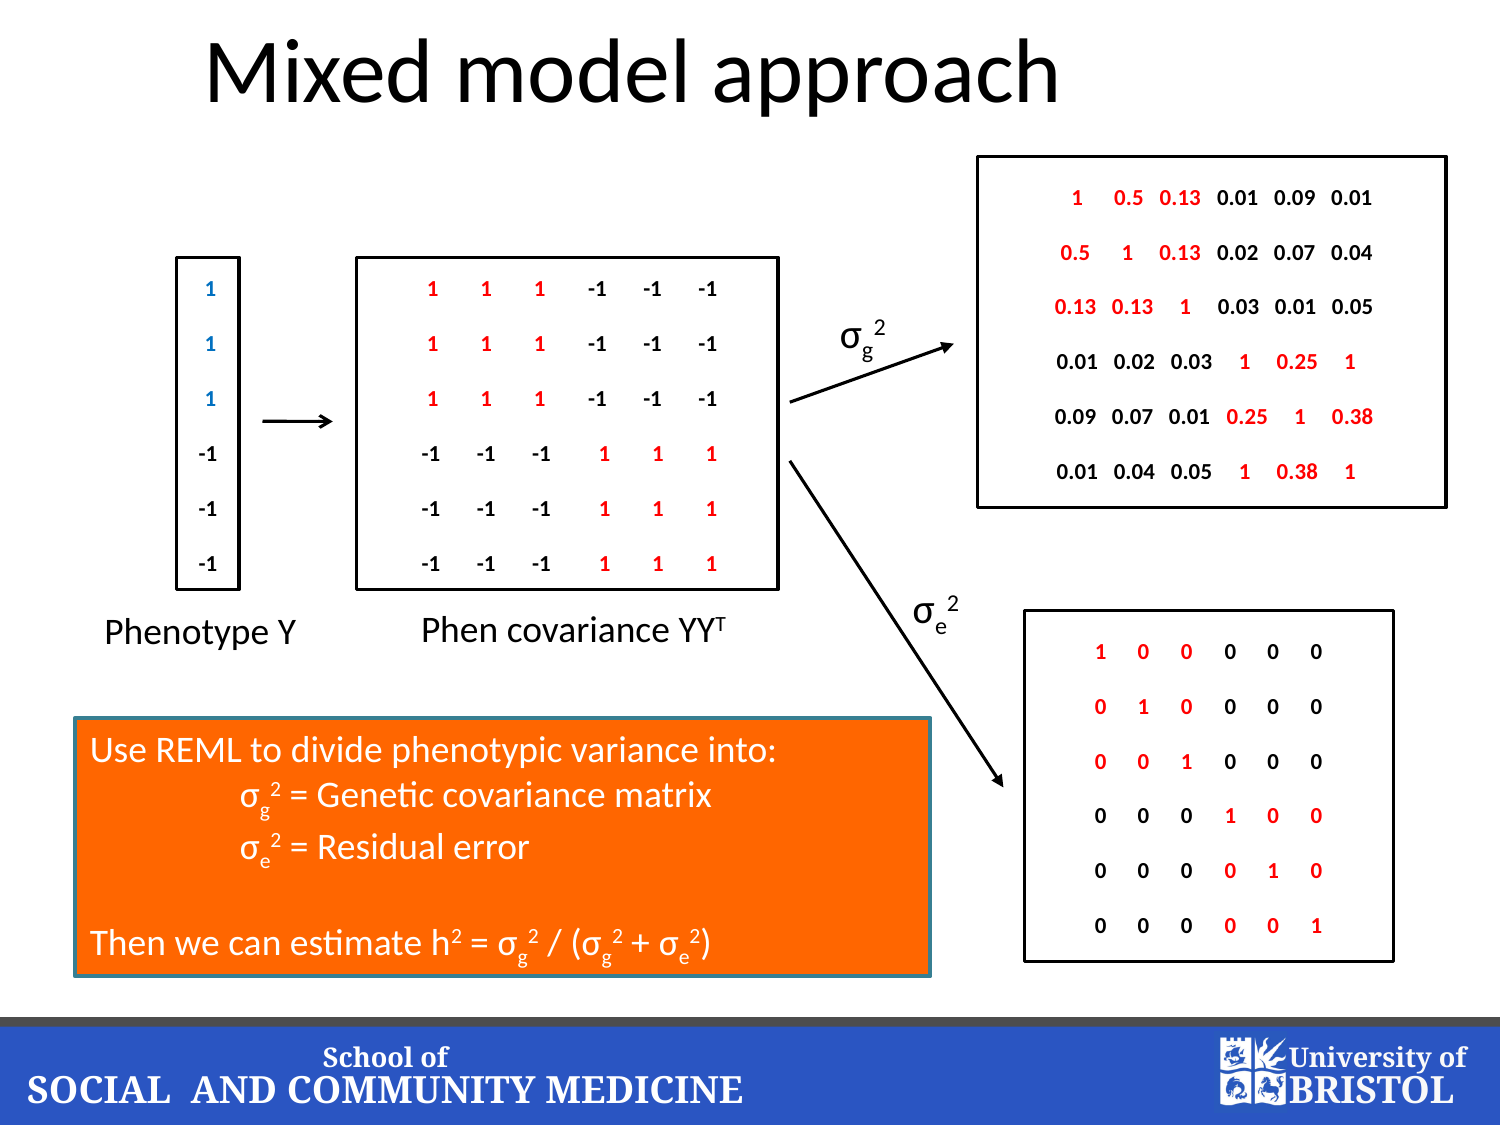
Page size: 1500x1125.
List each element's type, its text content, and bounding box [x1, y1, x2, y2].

text_box 1 0 0 0 0 0 0 1 0 0 0 0 0 0 1 0 0 0 0 0 0 1 0 0 0 0 0 0 1 0 0 0 0 0 0 1 [1024, 610, 1394, 962]
text_box [931, 341, 954, 354]
text_box 1 0.5 0.13 0.01 0.09 0.01 0.5 1 0.13 0.02 0.07 0.04 0.13 0.13 1 0.03 0.01 0.05 0.01 0.02 0.03 1 0.25 1 0.09 0.07 0.01 0.25 1 0.38 0.01 0.04 0.05 1 0.38 1 [977, 156, 1447, 508]
text_box 1 1 1 -1 -1 -1 [176, 257, 240, 590]
text_box σe2 [897, 574, 1004, 647]
title Mixed model approach [0, 0, 1309, 160]
text_box Phenotype Y [89, 599, 312, 660]
text_box [911, 647, 1004, 788]
text_box Phen covariance YYT [406, 597, 741, 658]
picture [1214, 1031, 1288, 1113]
text_box σg2 [824, 299, 931, 371]
text_box Use REML to divide phenotypic variance into: σg2 = Genetic covariance matrix σe2 = Residual error Then we can estimate h2 = σg2 / (σg2 + σe2) [73, 716, 932, 978]
text_box 1 1 1 -1 -1 -1 1 1 1 -1 -1 -1 1 1 1 -1 -1 -1 -1 -1 -1 1 1 1 -1 -1 -1 1 1 1 -1 -1 -1 1 1 1 [356, 257, 779, 590]
